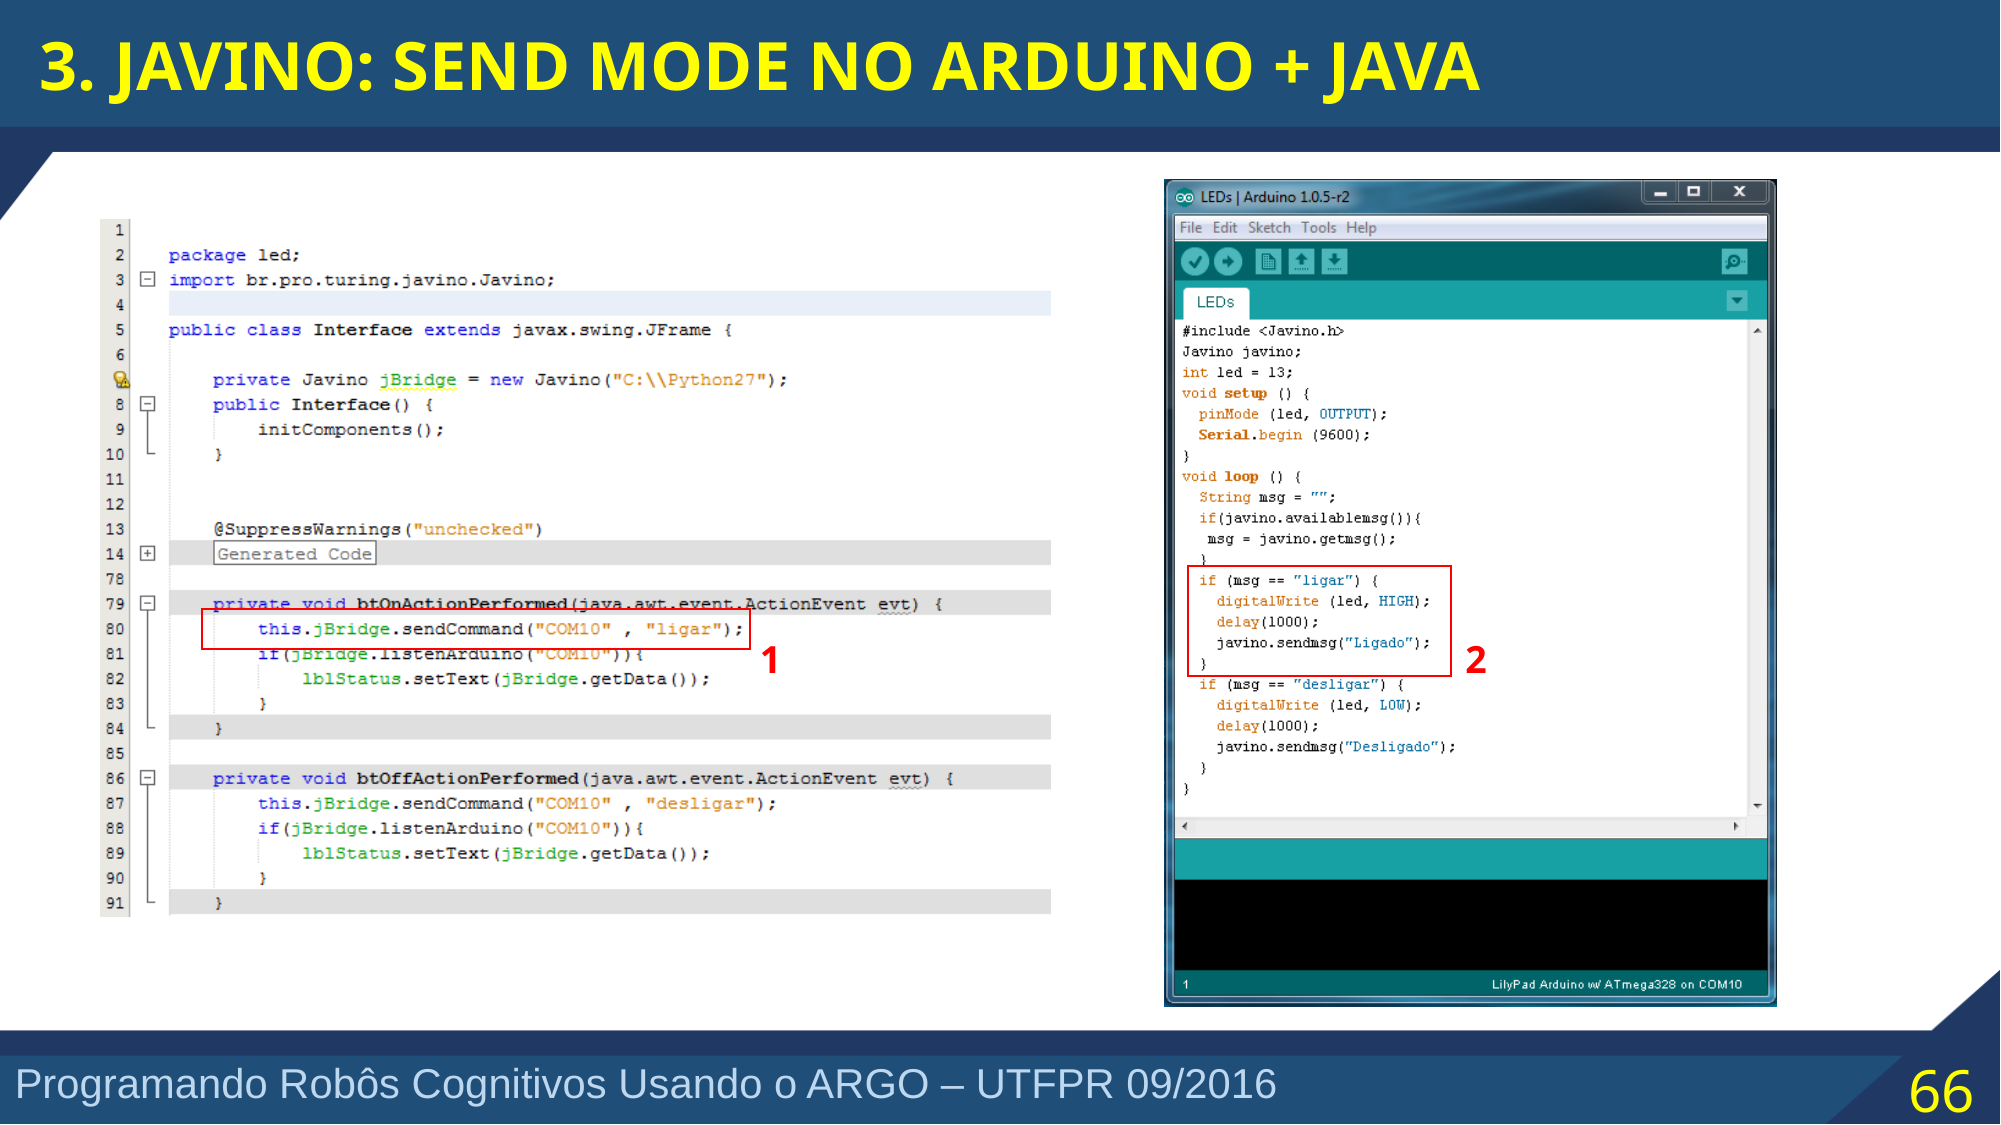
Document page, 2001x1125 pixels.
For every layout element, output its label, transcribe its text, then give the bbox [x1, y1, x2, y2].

picture [0, 0, 2000, 1124]
text_box 3. JAVINO: SEND MODE NO ARDUINO + JAVA [24, 16, 2000, 112]
